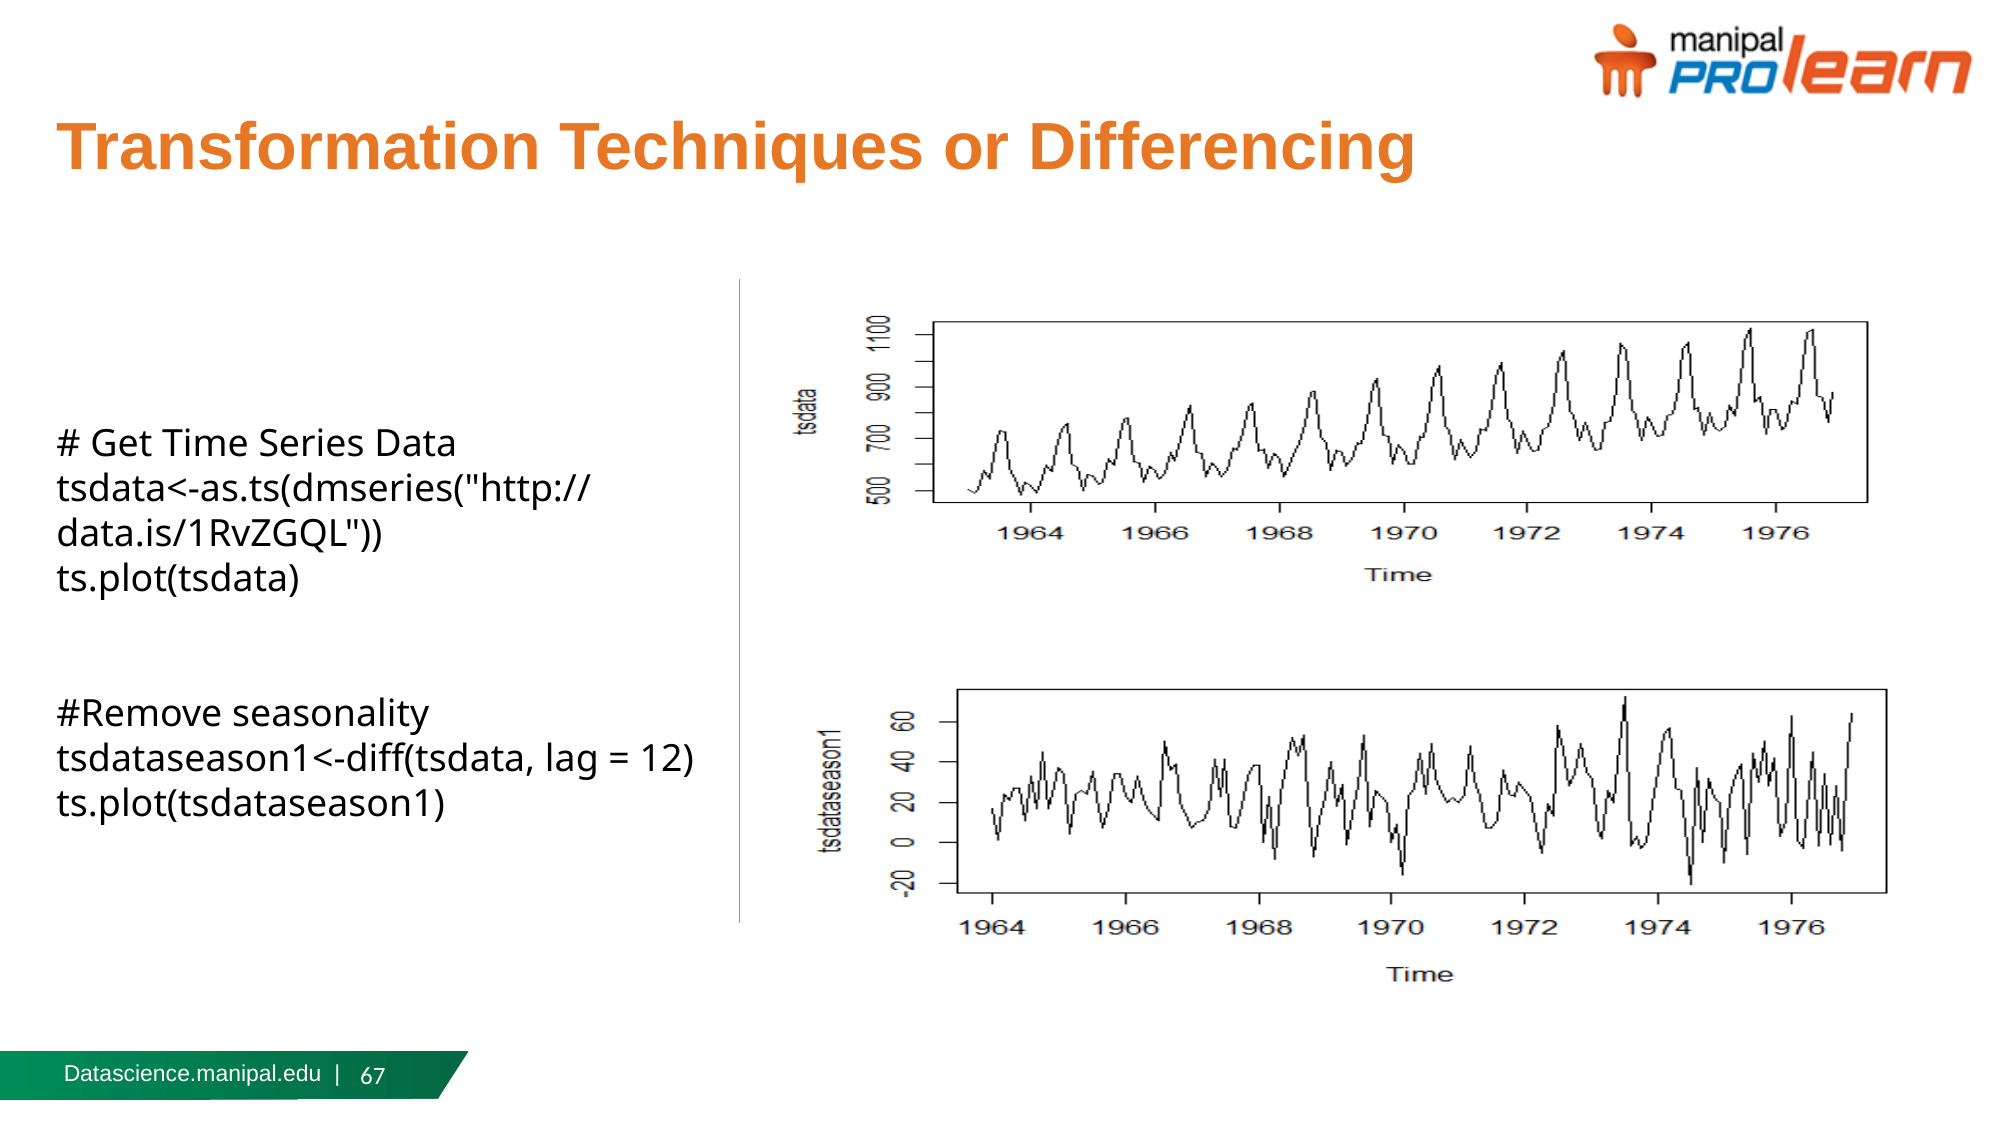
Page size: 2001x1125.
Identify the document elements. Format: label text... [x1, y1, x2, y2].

picture [789, 270, 1900, 594]
picture [806, 654, 1917, 984]
text_box # Get Time Series Data tsdata<-as.ts(dmseries("http://data.is/1RvZGQL")) ts.plot(tsdata) #Remove seasonality tsdataseason1<-diff(tsdata, lag = 12) ts.plot(tsdataseason1) [41, 411, 739, 832]
slide_number 67 [345, 1044, 467, 1105]
title Transformation Techniques or Differencing [41, 39, 1767, 257]
picture [1578, 18, 1984, 100]
